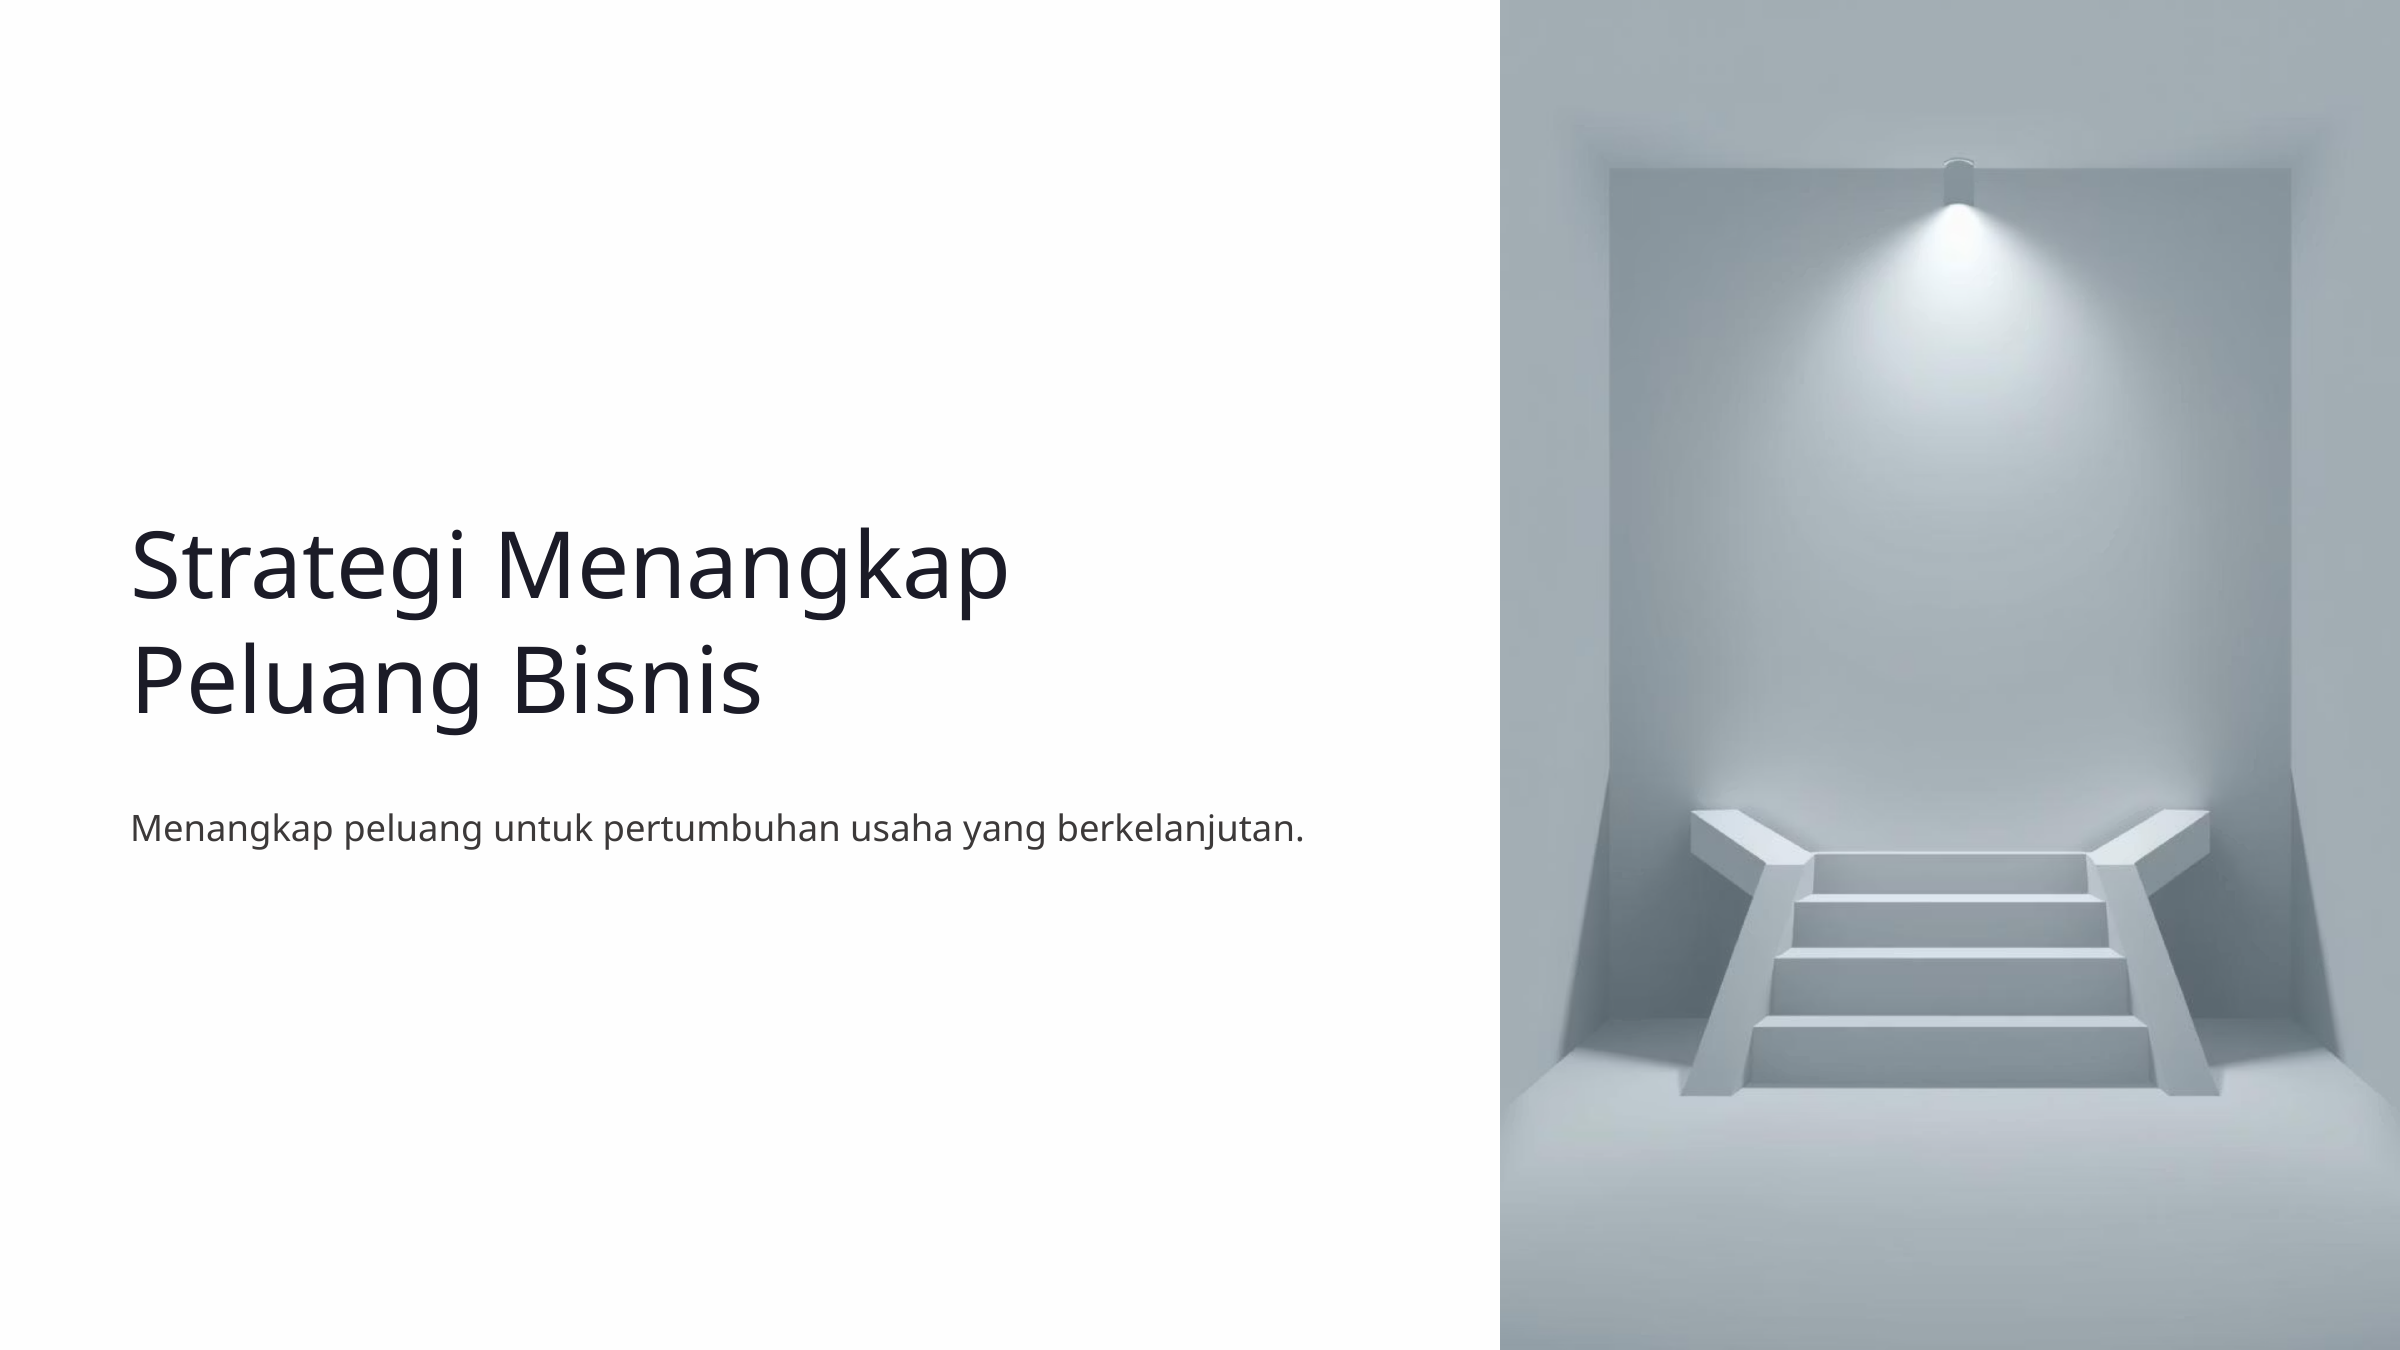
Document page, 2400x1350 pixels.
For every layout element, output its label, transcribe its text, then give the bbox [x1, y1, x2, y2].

text_box Menangkap peluang untuk pertumbuhan usaha yang berkelanjutan. [130, 789, 1370, 849]
text_box Strategi Menangkap Peluang Bisnis [130, 501, 1370, 734]
picture [1499, 0, 2400, 1350]
